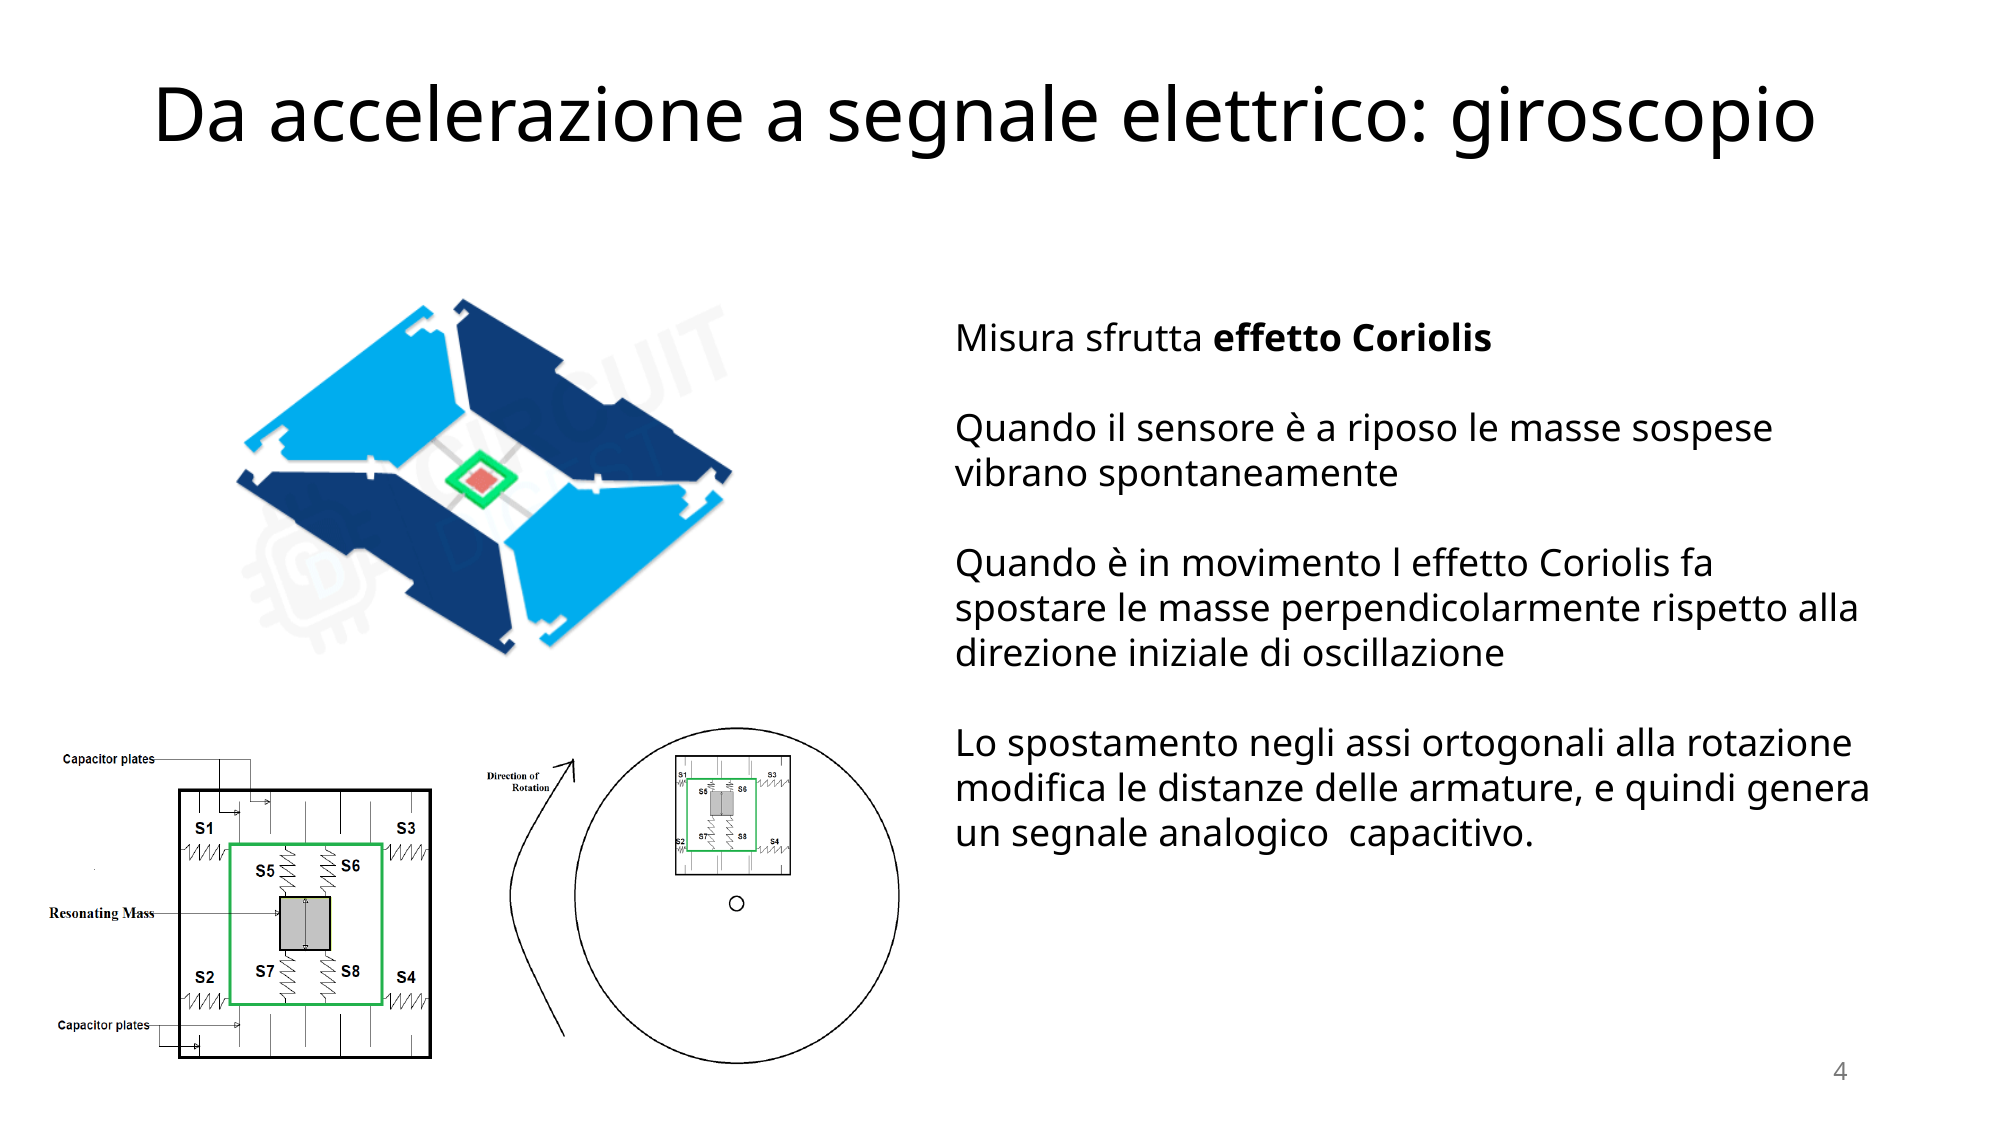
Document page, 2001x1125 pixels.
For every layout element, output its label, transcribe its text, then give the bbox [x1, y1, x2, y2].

picture [1, 724, 913, 1071]
slide_number 4 [1412, 1042, 1863, 1103]
picture [58, 149, 905, 718]
title Da accelerazione a segnale elettrico: giroscopio [137, 59, 1863, 175]
text_box Misura sfrutta effetto Coriolis Quando il sensore è a riposo le masse sospese vibrano spontaneamente Quando è in movimento l effetto Coriolis fa spostare le masse perpendicolarmente rispetto alla direzione iniziale di oscillazione Lo spostamento negli assi ortogonali alla rotazione modifica le distanze delle armature, e quindi genera un segnale analogico capacitivo. [940, 306, 1892, 1125]
